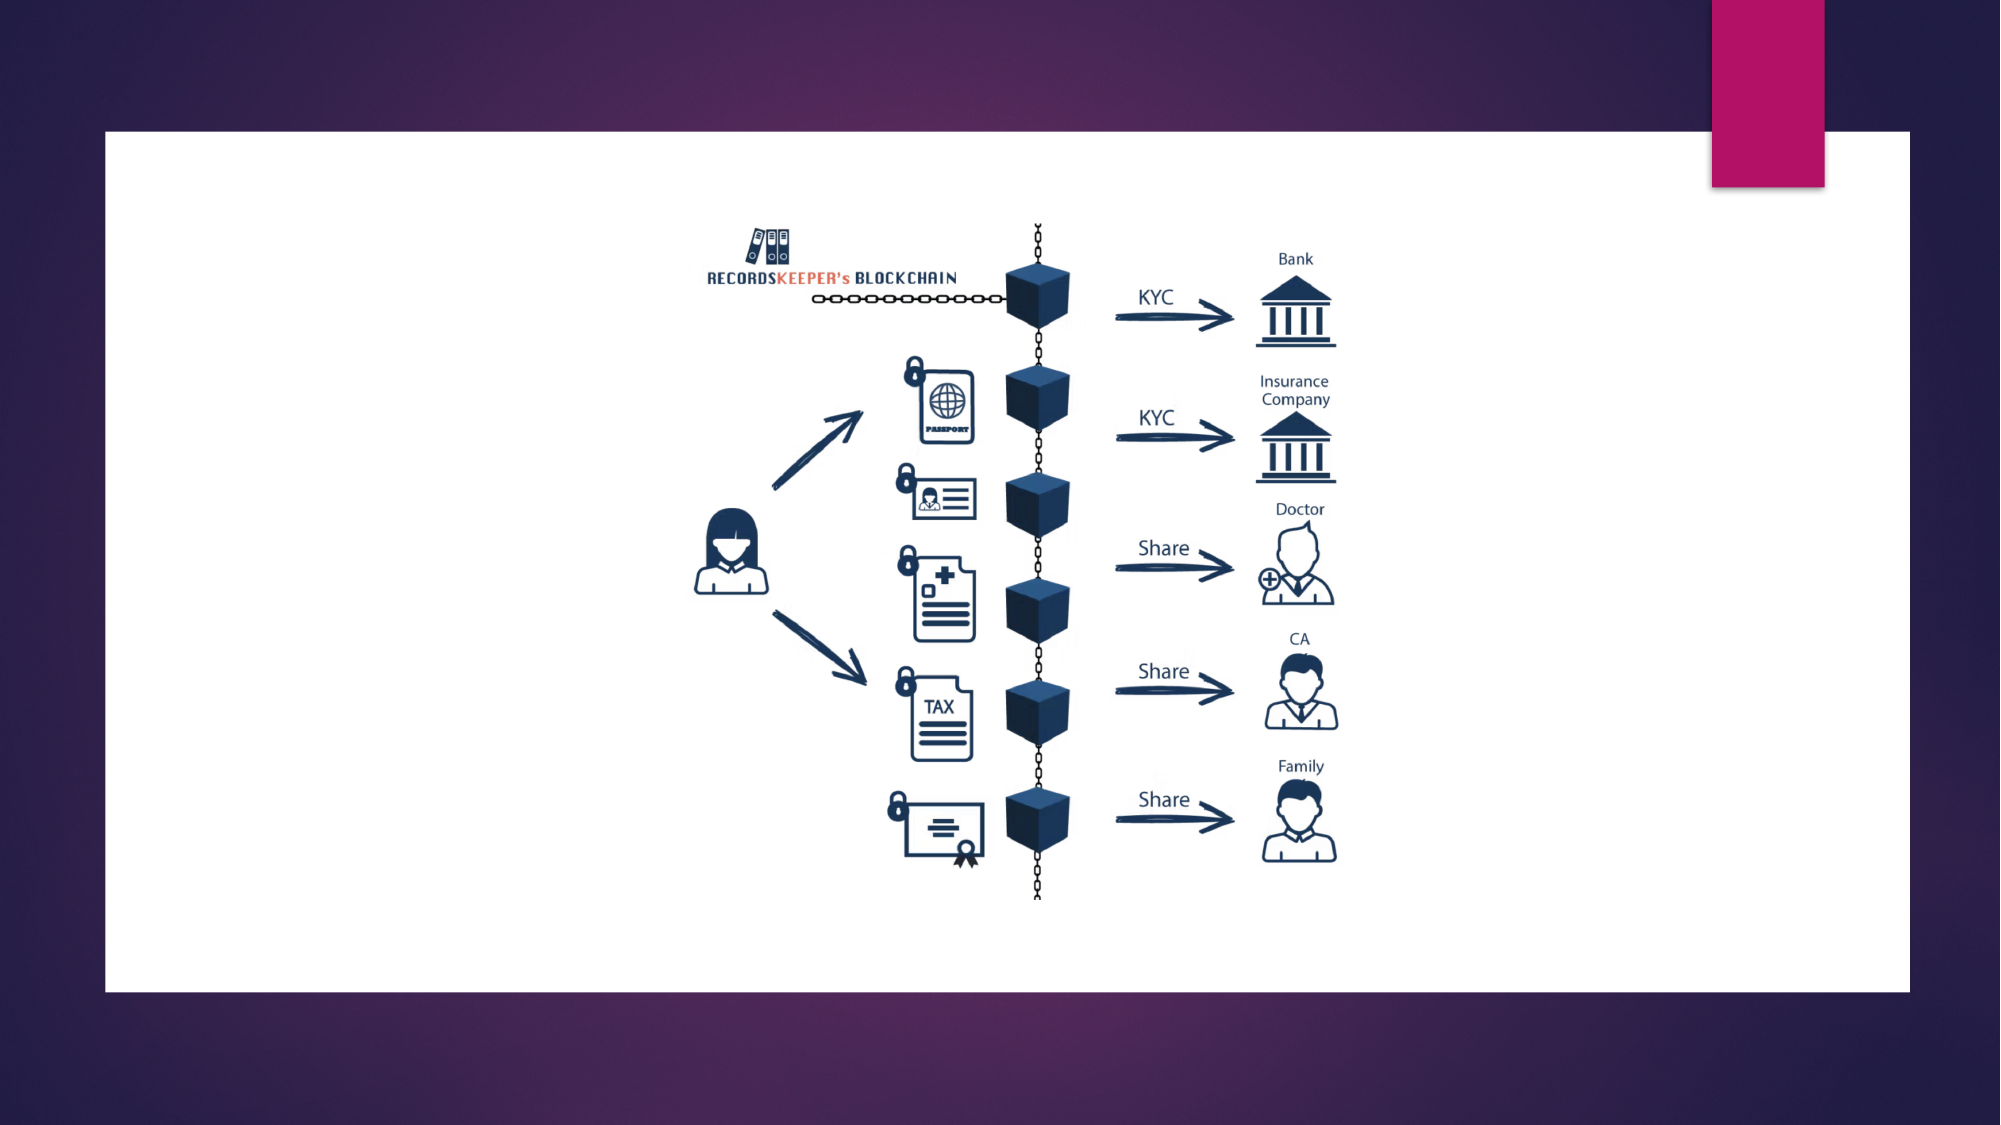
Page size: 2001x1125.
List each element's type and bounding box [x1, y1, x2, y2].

text_box [104, 130, 1911, 994]
list [644, 210, 1372, 914]
text_box [1711, 0, 1825, 188]
text_box [0, 0, 2000, 1125]
